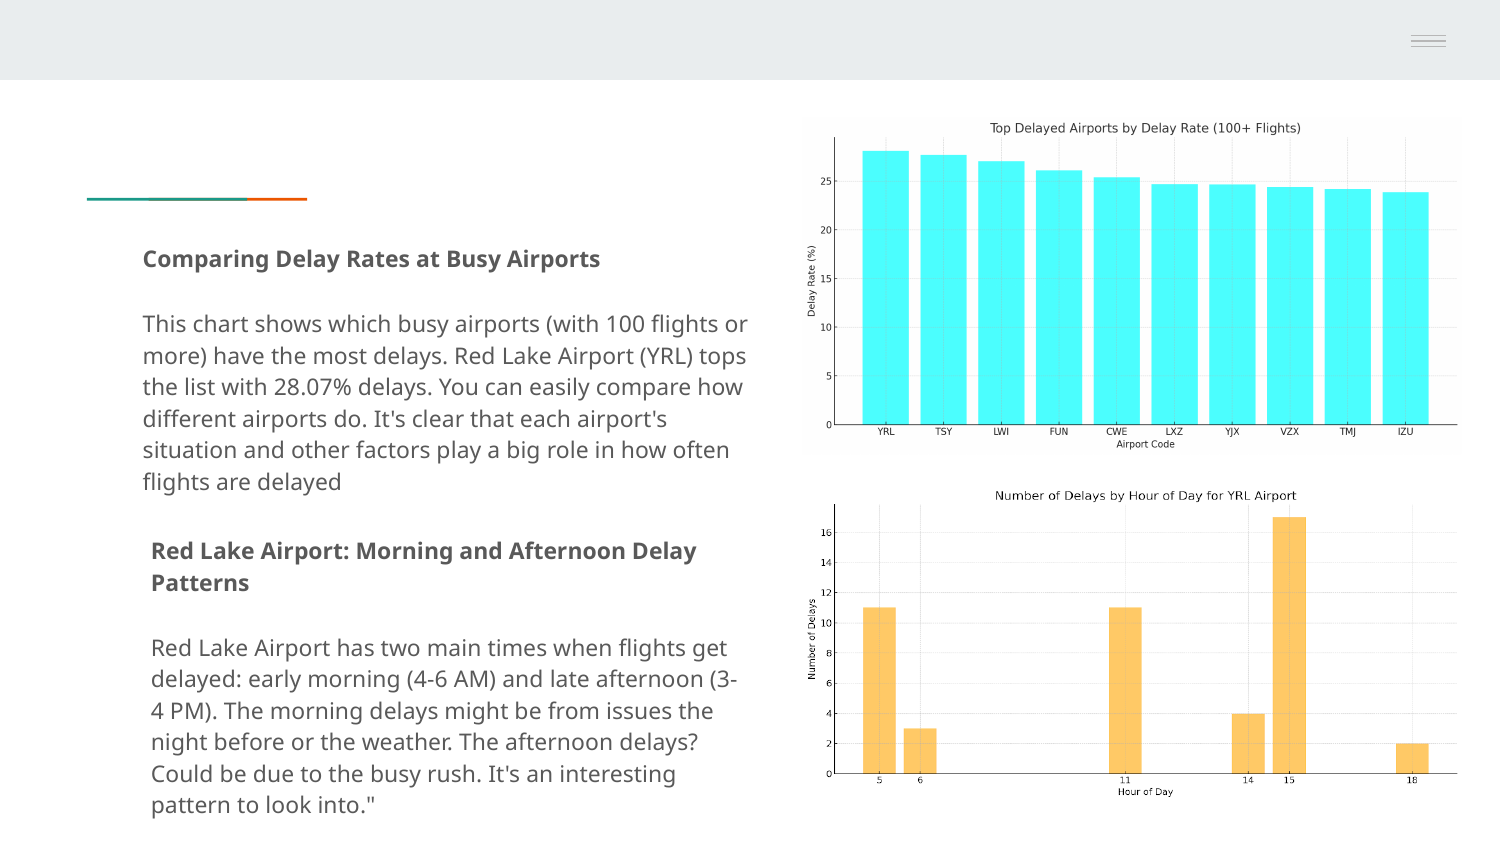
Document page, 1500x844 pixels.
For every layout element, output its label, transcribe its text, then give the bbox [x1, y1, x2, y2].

picture [802, 484, 1462, 803]
text_box Red Lake Airport: Morning and Afternoon Delay Patterns Red Lake Airport has two main times when flights get delayed: early morning (4-6 AM) and late afternoon (3-4 PM). The morning delays might be from issues the night before or the weather. The afternoon delays? Could be due to the busy rush. It's an interesting pattern to look into." [135, 517, 759, 834]
list Comparing Delay Rates at Busy Airports This chart shows which busy airports (with 100 flights or more) have the most delays. Red Lake Airport (YRL) tops the list with 28.07% delays. You can easily compare how different airports do. It's clear that each airport's situation and other factors play a big role in how often flights are delayed [127, 226, 767, 432]
picture [802, 117, 1462, 455]
